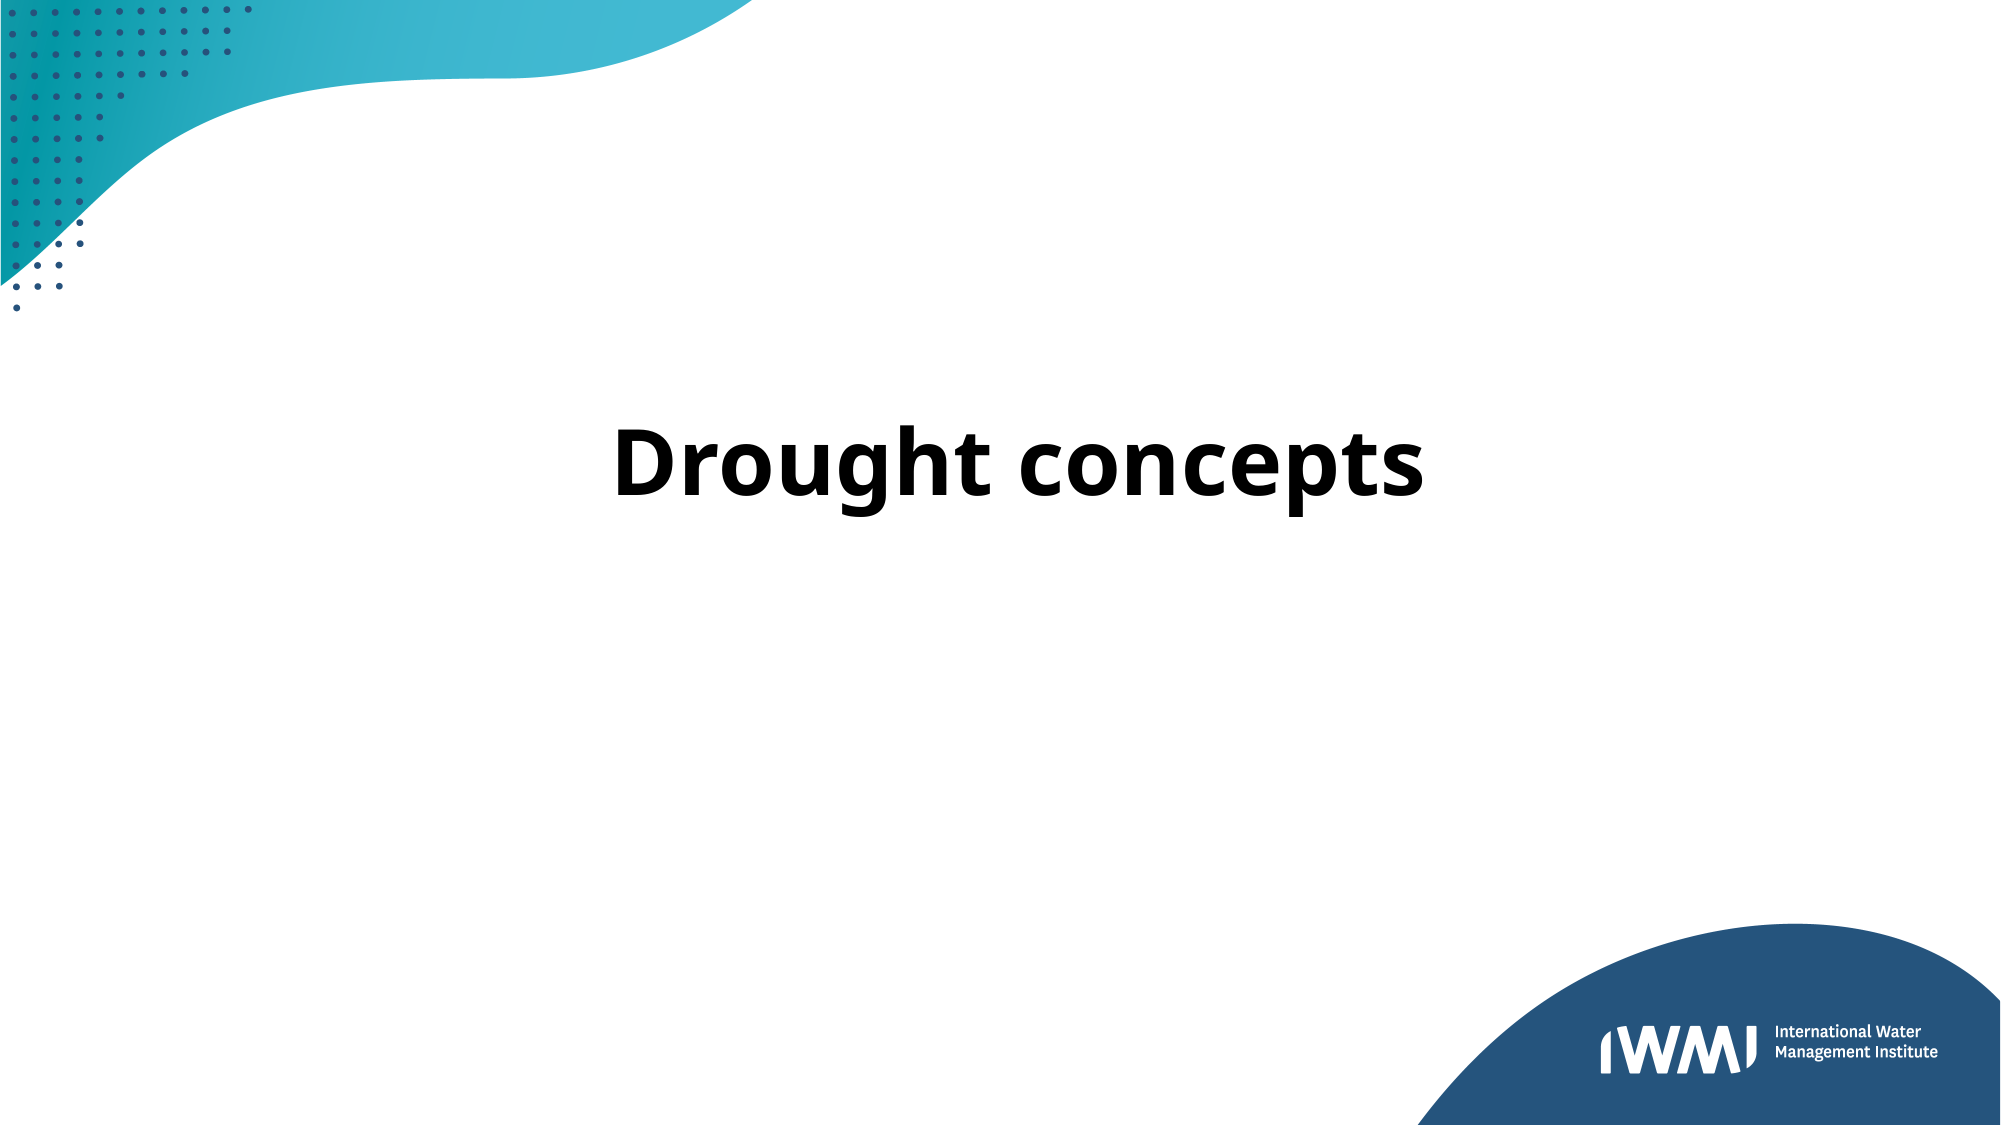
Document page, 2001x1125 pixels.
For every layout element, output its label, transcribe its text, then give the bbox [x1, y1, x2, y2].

title Drought concepts [156, 408, 1882, 589]
picture [0, 0, 2001, 1125]
